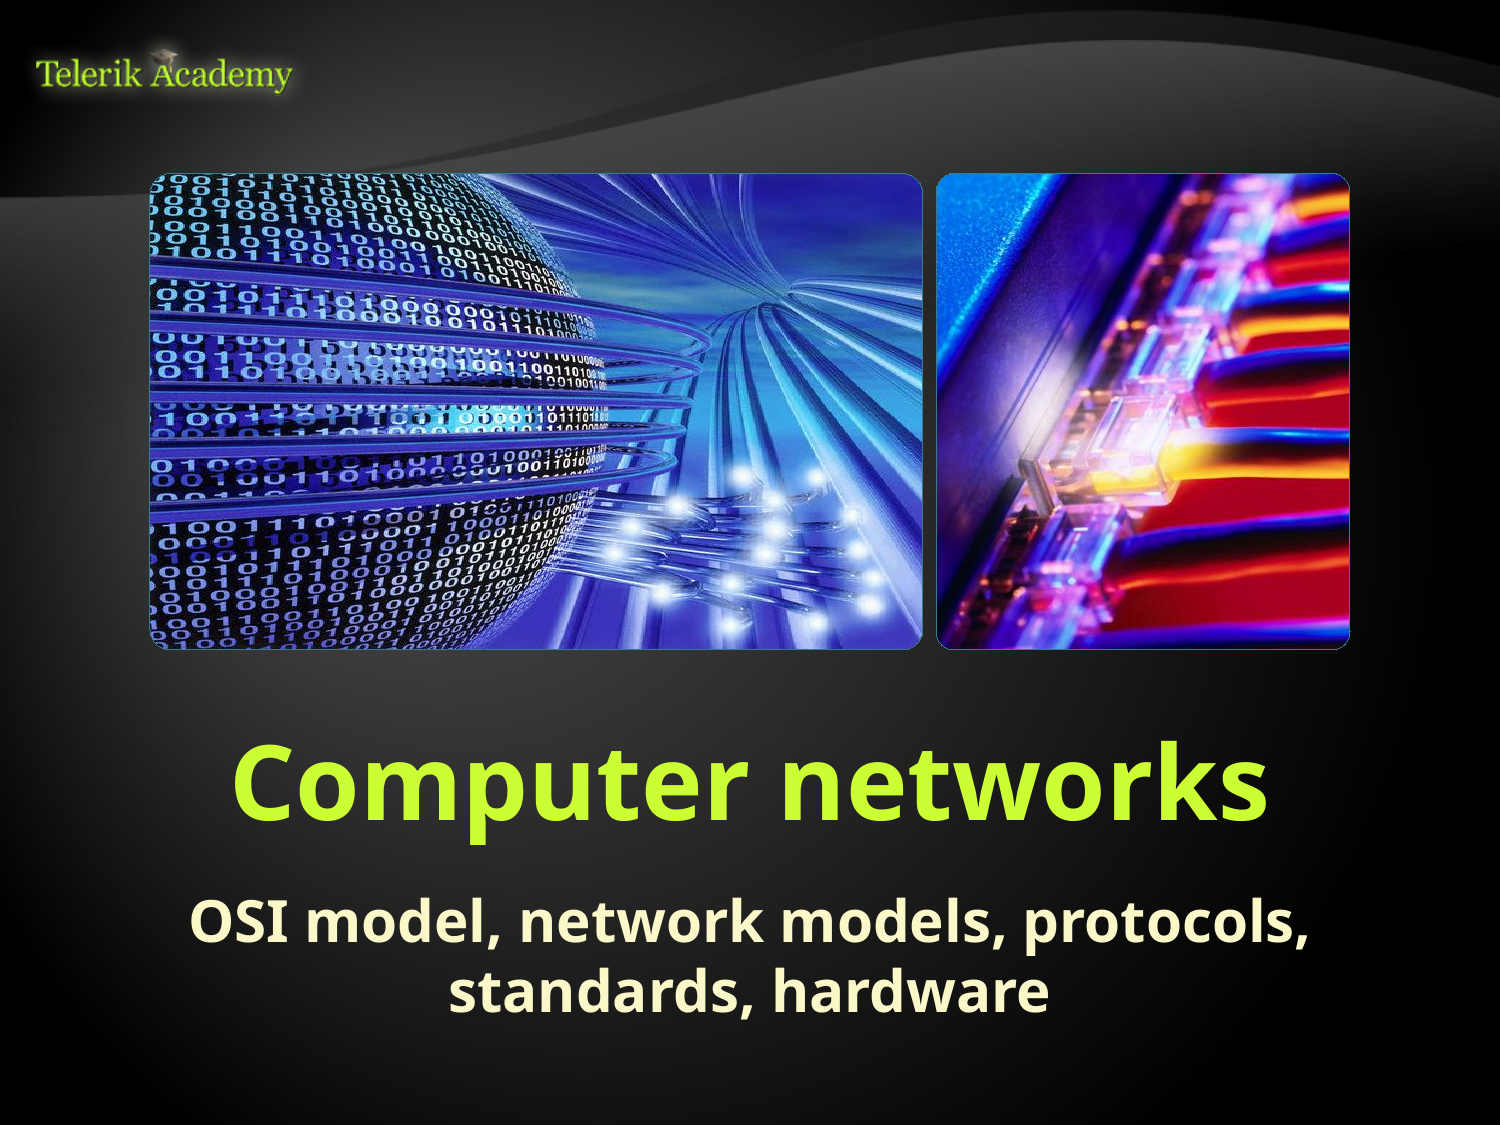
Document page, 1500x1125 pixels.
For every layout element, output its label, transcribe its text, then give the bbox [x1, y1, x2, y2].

subtitle OSI model, network models, protocols, standards, hardware [125, 869, 1375, 1039]
title Computer networks [99, 726, 1400, 840]
picture [0, 0, 1500, 1125]
